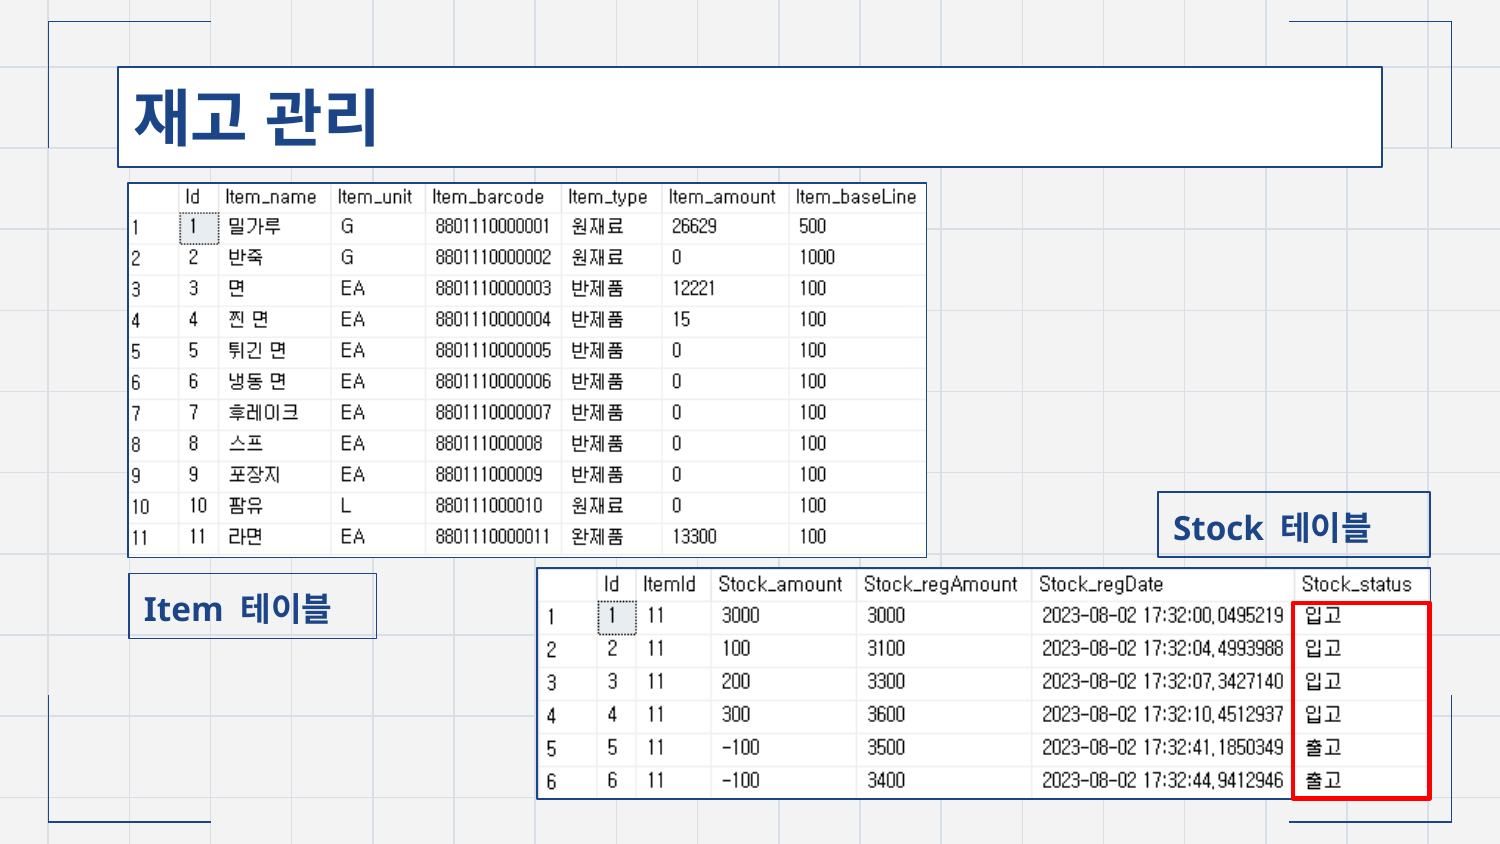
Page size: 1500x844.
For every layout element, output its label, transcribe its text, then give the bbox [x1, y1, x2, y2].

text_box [537, 491, 1431, 799]
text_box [128, 183, 926, 639]
title 재고 관리 [117, 66, 1383, 168]
